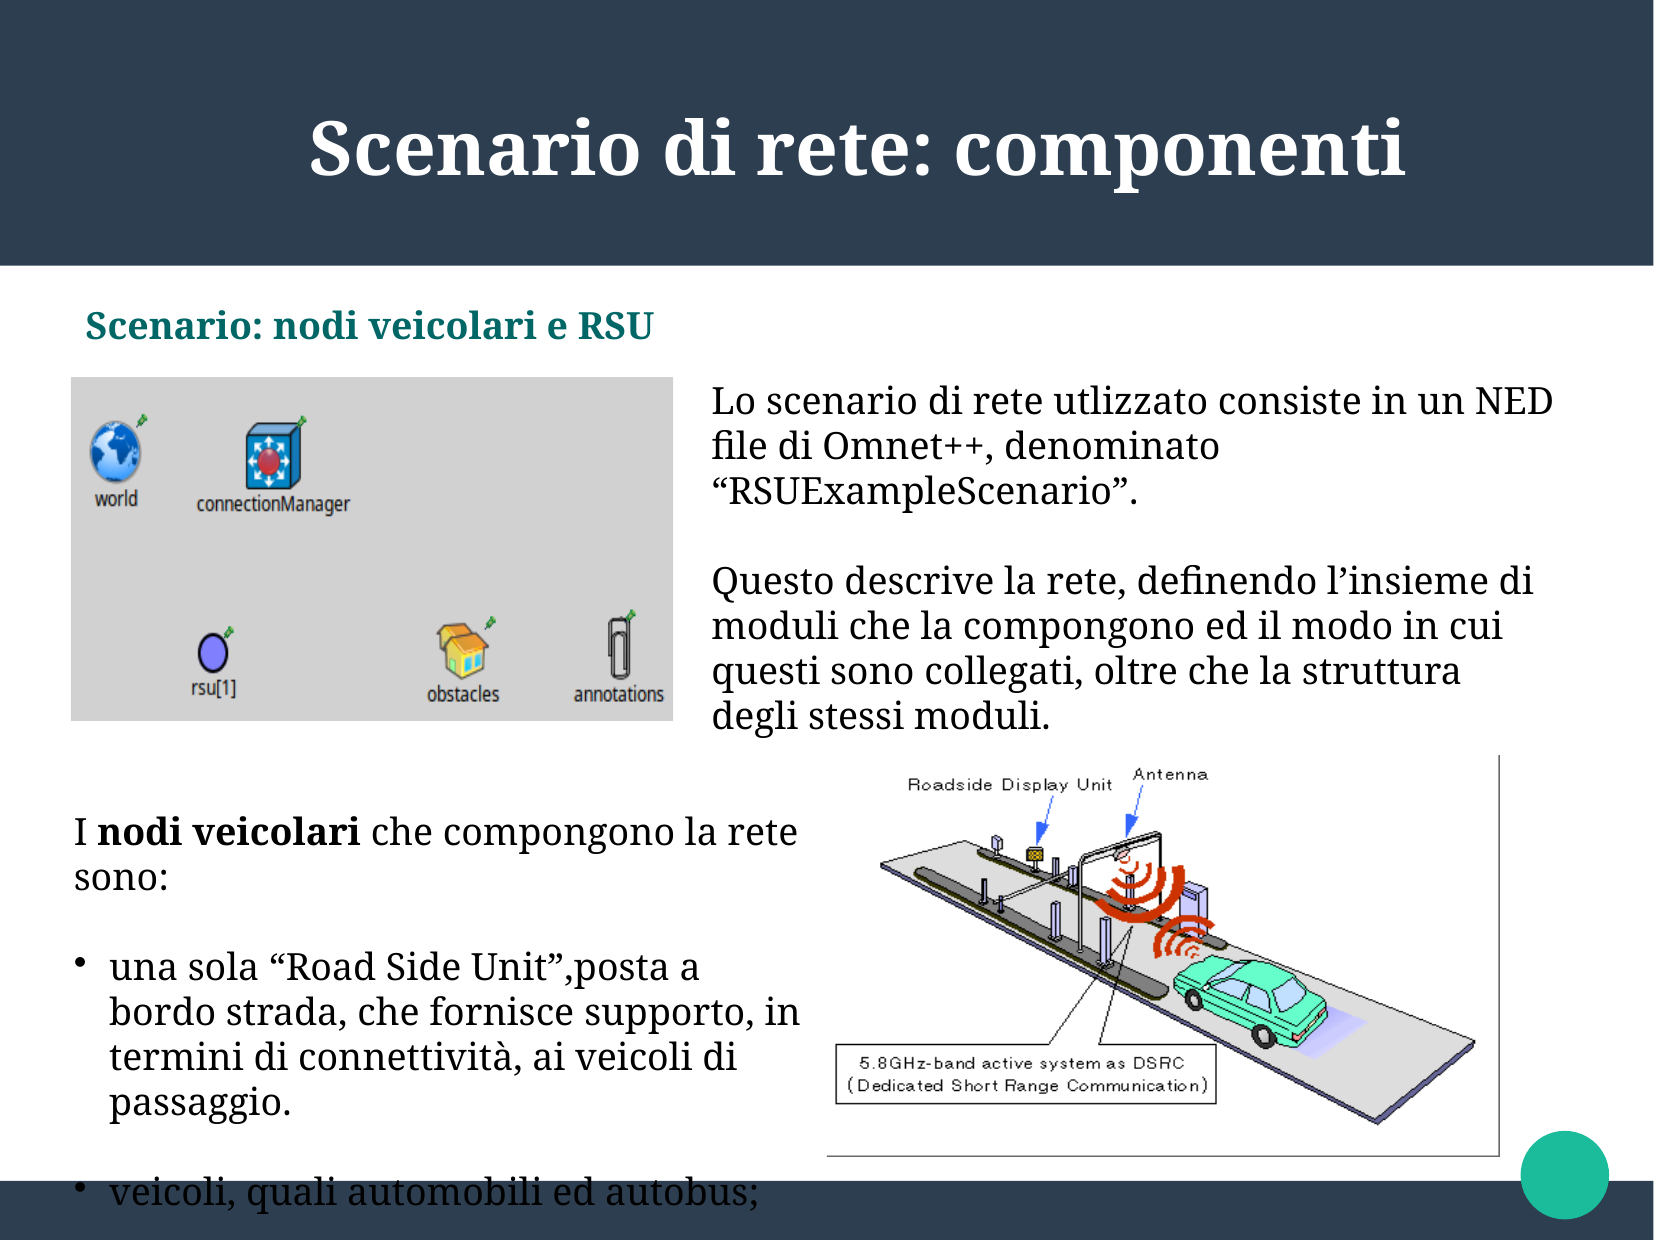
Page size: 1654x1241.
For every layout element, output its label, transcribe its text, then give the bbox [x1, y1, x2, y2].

text_box Lo scenario di rete utlizzato consiste in un NED file di Omnet++, denominato “RSUExampleScenario”. Questo descrive la rete, definendo l’insieme di moduli che la compongono ed il modo in cui questi sono collegati, oltre che la struttura degli stessi moduli. [696, 369, 1571, 890]
text_box I nodi veicolari che compongono la rete sono: una sola “Road Side Unit”,posta a bordo strada, che fornisce supporto, in termini di connettività, ai veicoli di passaggio. veicoli, quali automobili ed autobus; [58, 800, 827, 1241]
text_box Scenario: nodi veicolari e RSU [70, 295, 910, 392]
picture [826, 755, 1501, 1158]
text_box Scenario di rete: componenti [47, 59, 1607, 233]
picture [70, 377, 674, 721]
